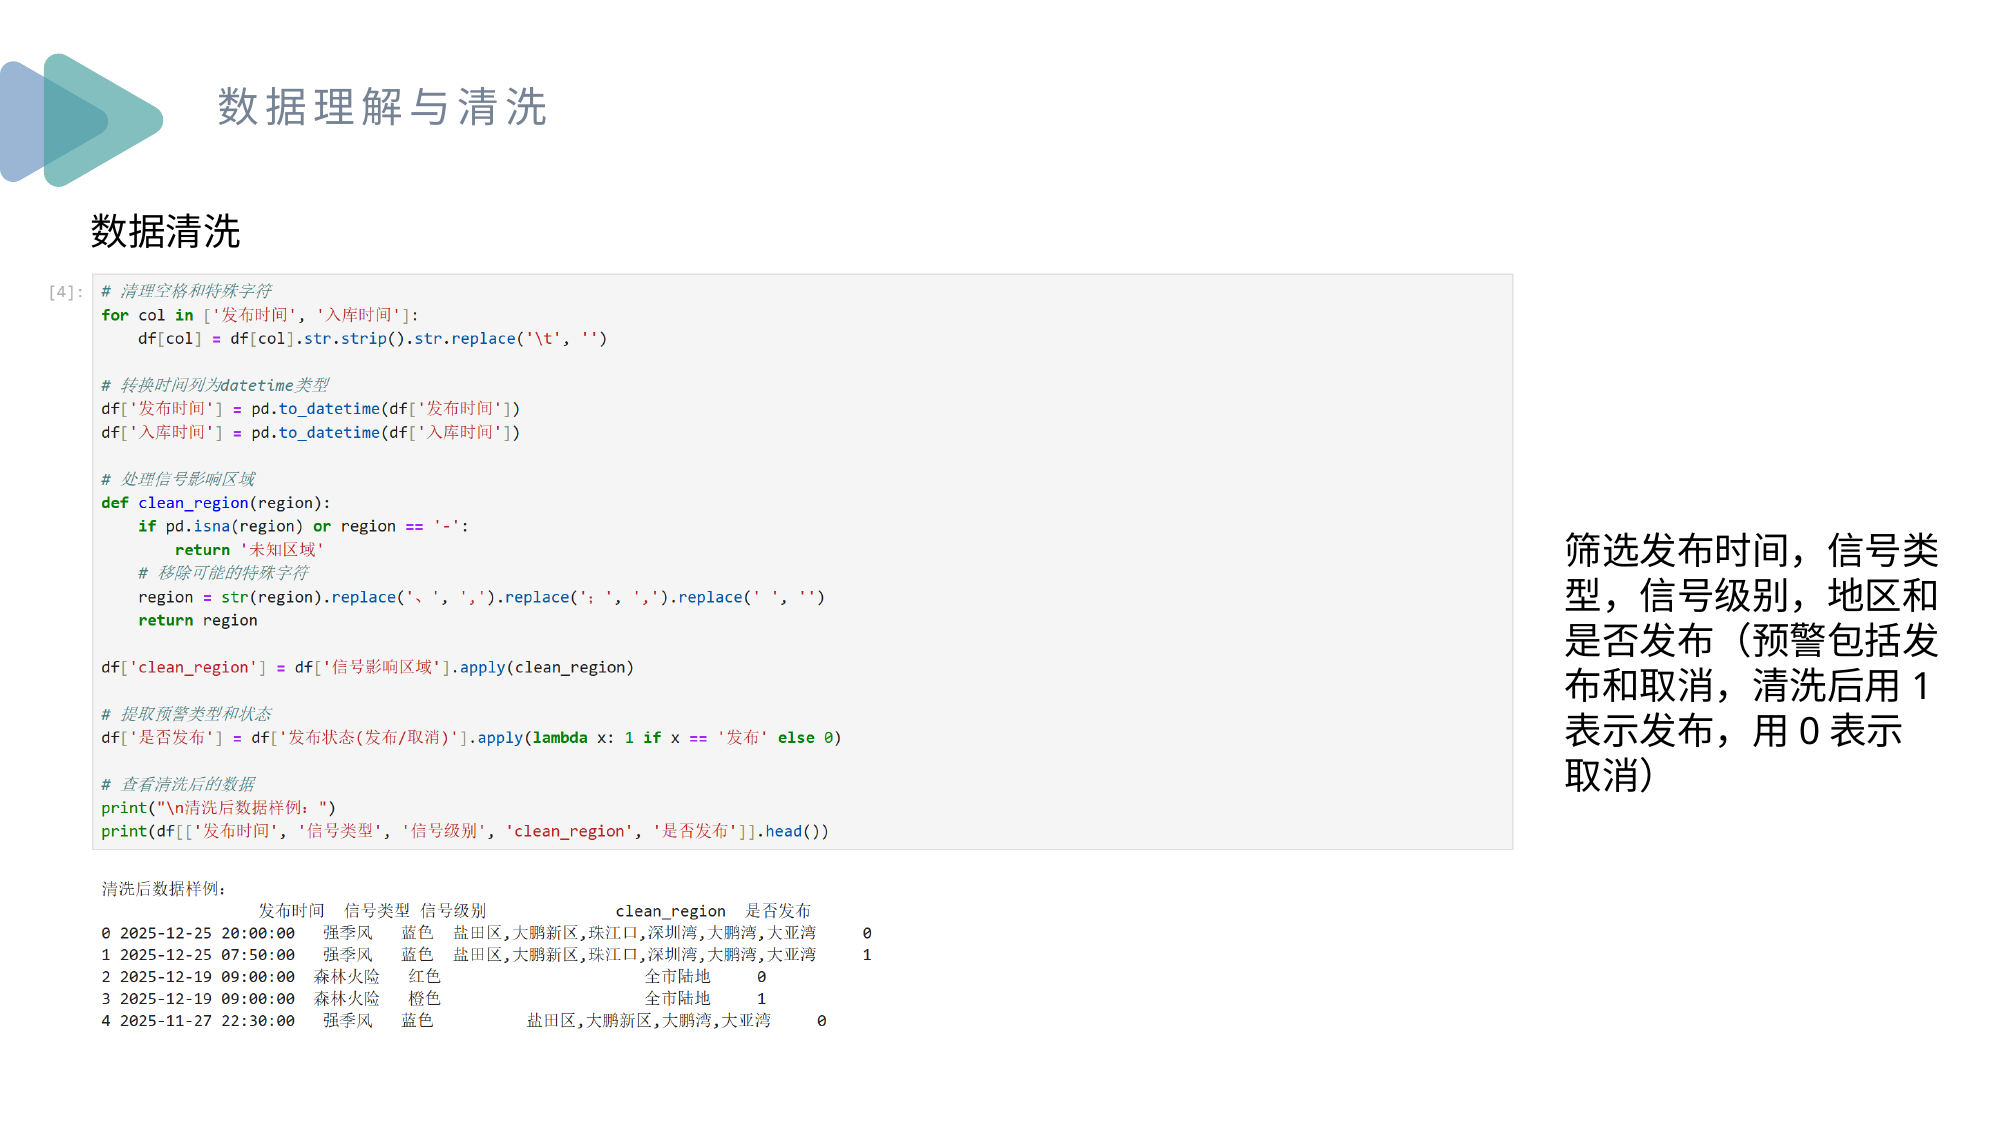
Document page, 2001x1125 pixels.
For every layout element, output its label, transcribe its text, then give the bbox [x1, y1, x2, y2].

text_box 筛选发布时间，信号类型，信号级别，地区和是否发布（预警包括发布和取消，清洗后用1表示发布，用0表示取消） [1550, 519, 1957, 805]
text_box 数据理解与清洗 [202, 73, 563, 139]
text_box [0, 49, 166, 191]
text_box 数据清洗 [75, 201, 256, 261]
picture [43, 266, 1515, 1038]
